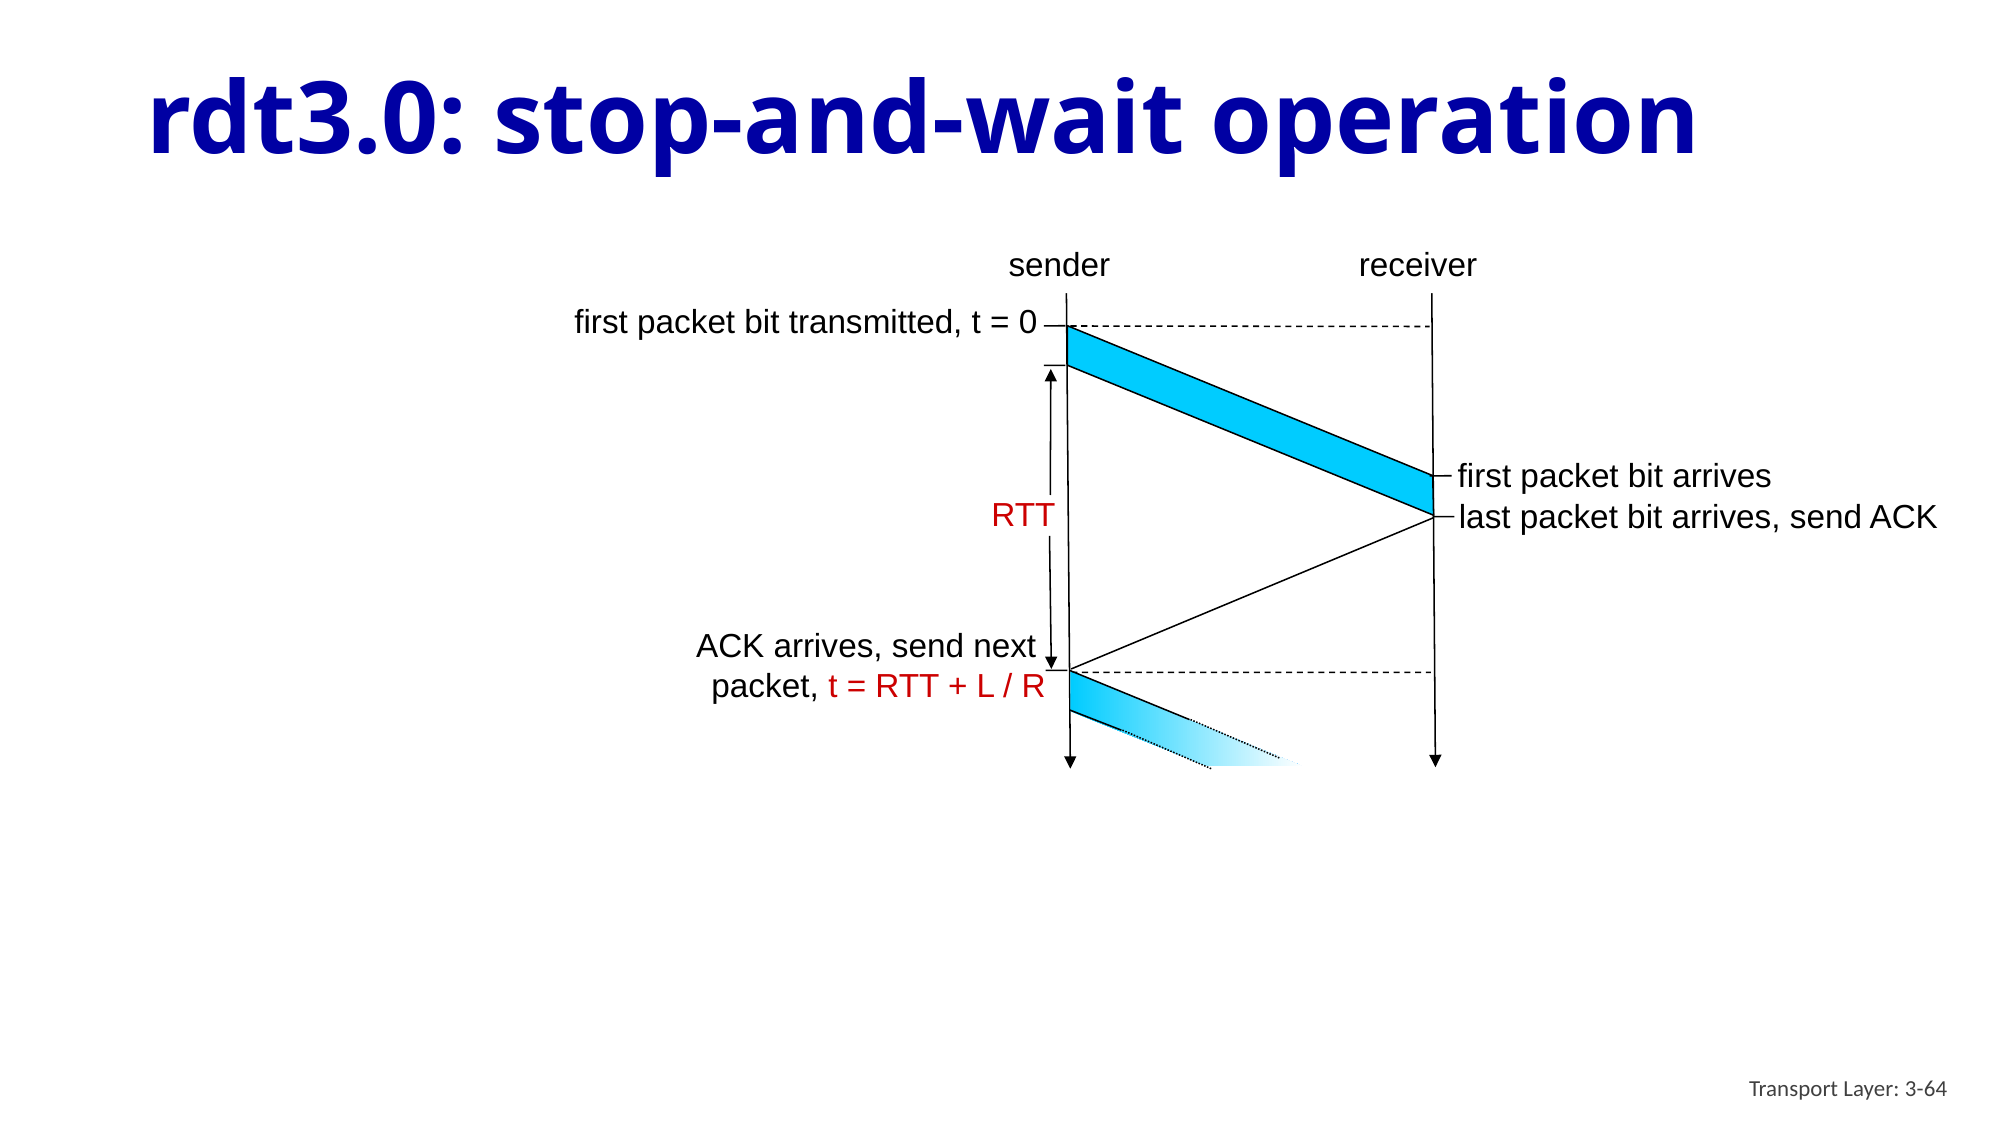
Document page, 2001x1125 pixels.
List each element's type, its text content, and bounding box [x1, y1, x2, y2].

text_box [522, 235, 1955, 769]
slide_number Transport Layer: 3-64 [1512, 1056, 1963, 1117]
title rdt3.0: stop-and-wait operation [131, 47, 1952, 195]
